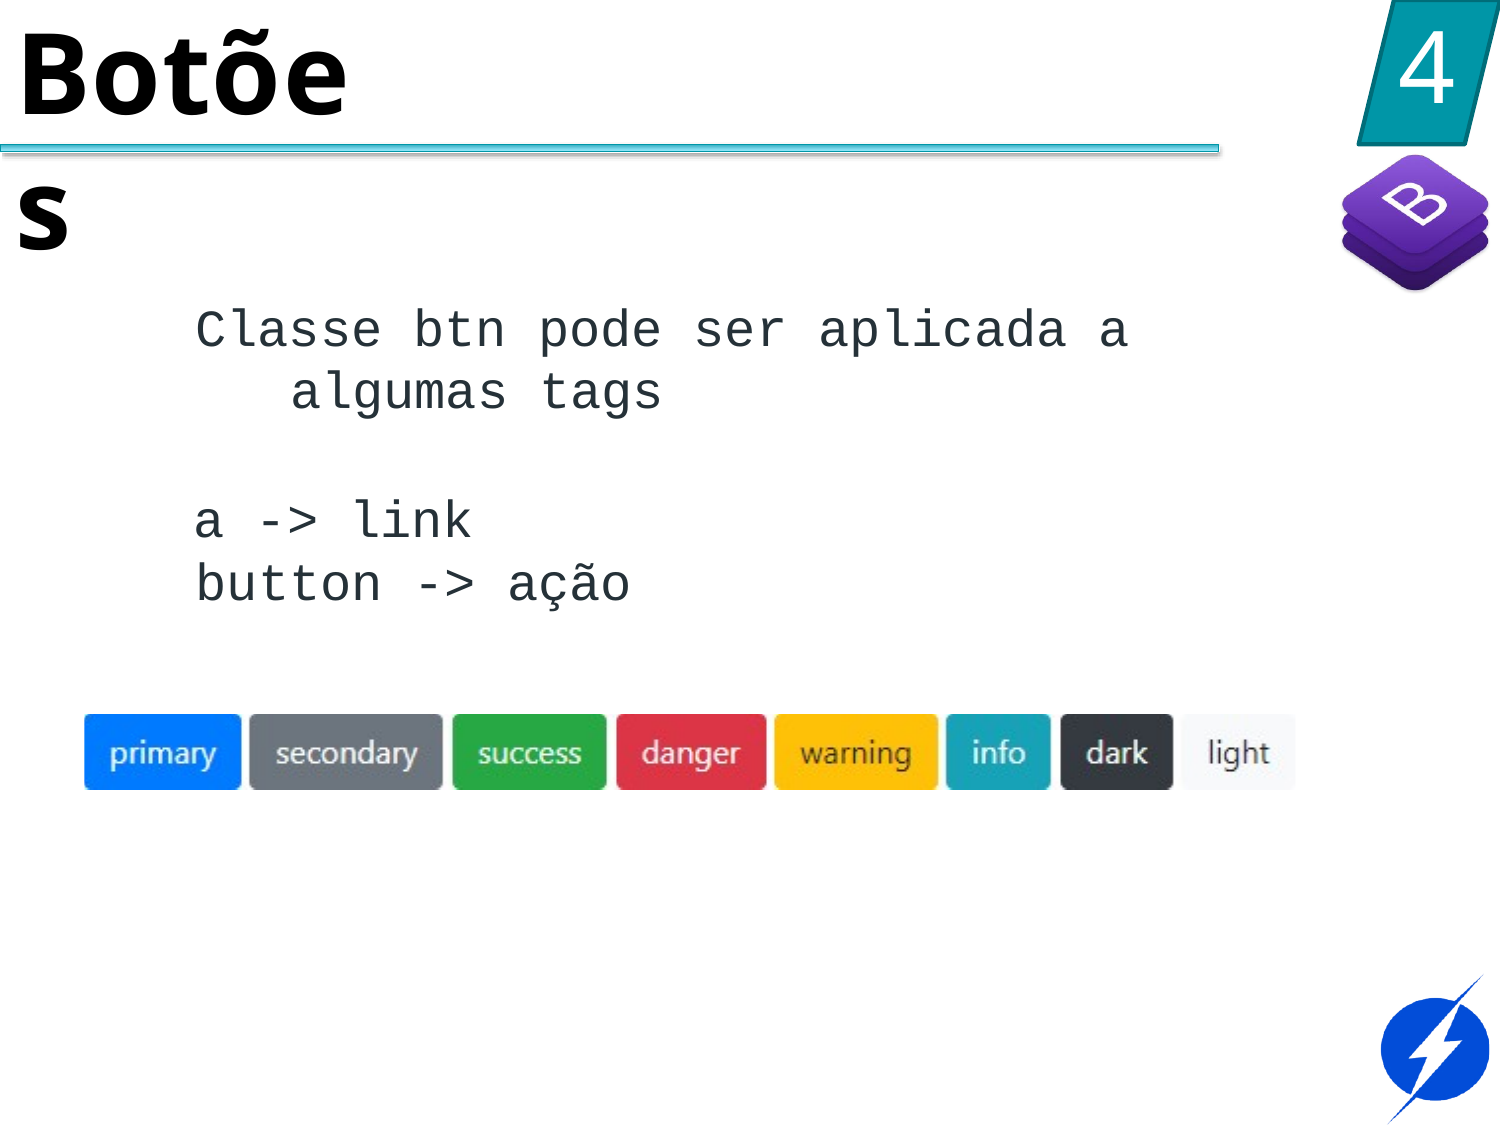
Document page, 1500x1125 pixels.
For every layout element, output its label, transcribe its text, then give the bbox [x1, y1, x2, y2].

text_box Classe btn pode ser aplicada a algumas tags a -> link button -> ação [193, 292, 1137, 611]
title Botões [12, 0, 378, 140]
text_box [1380, 973, 1490, 1125]
title Botões [12, 170, 378, 273]
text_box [0, 141, 1226, 162]
text_box [1339, 153, 1491, 295]
text_box [84, 714, 1296, 790]
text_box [1356, 0, 1500, 149]
